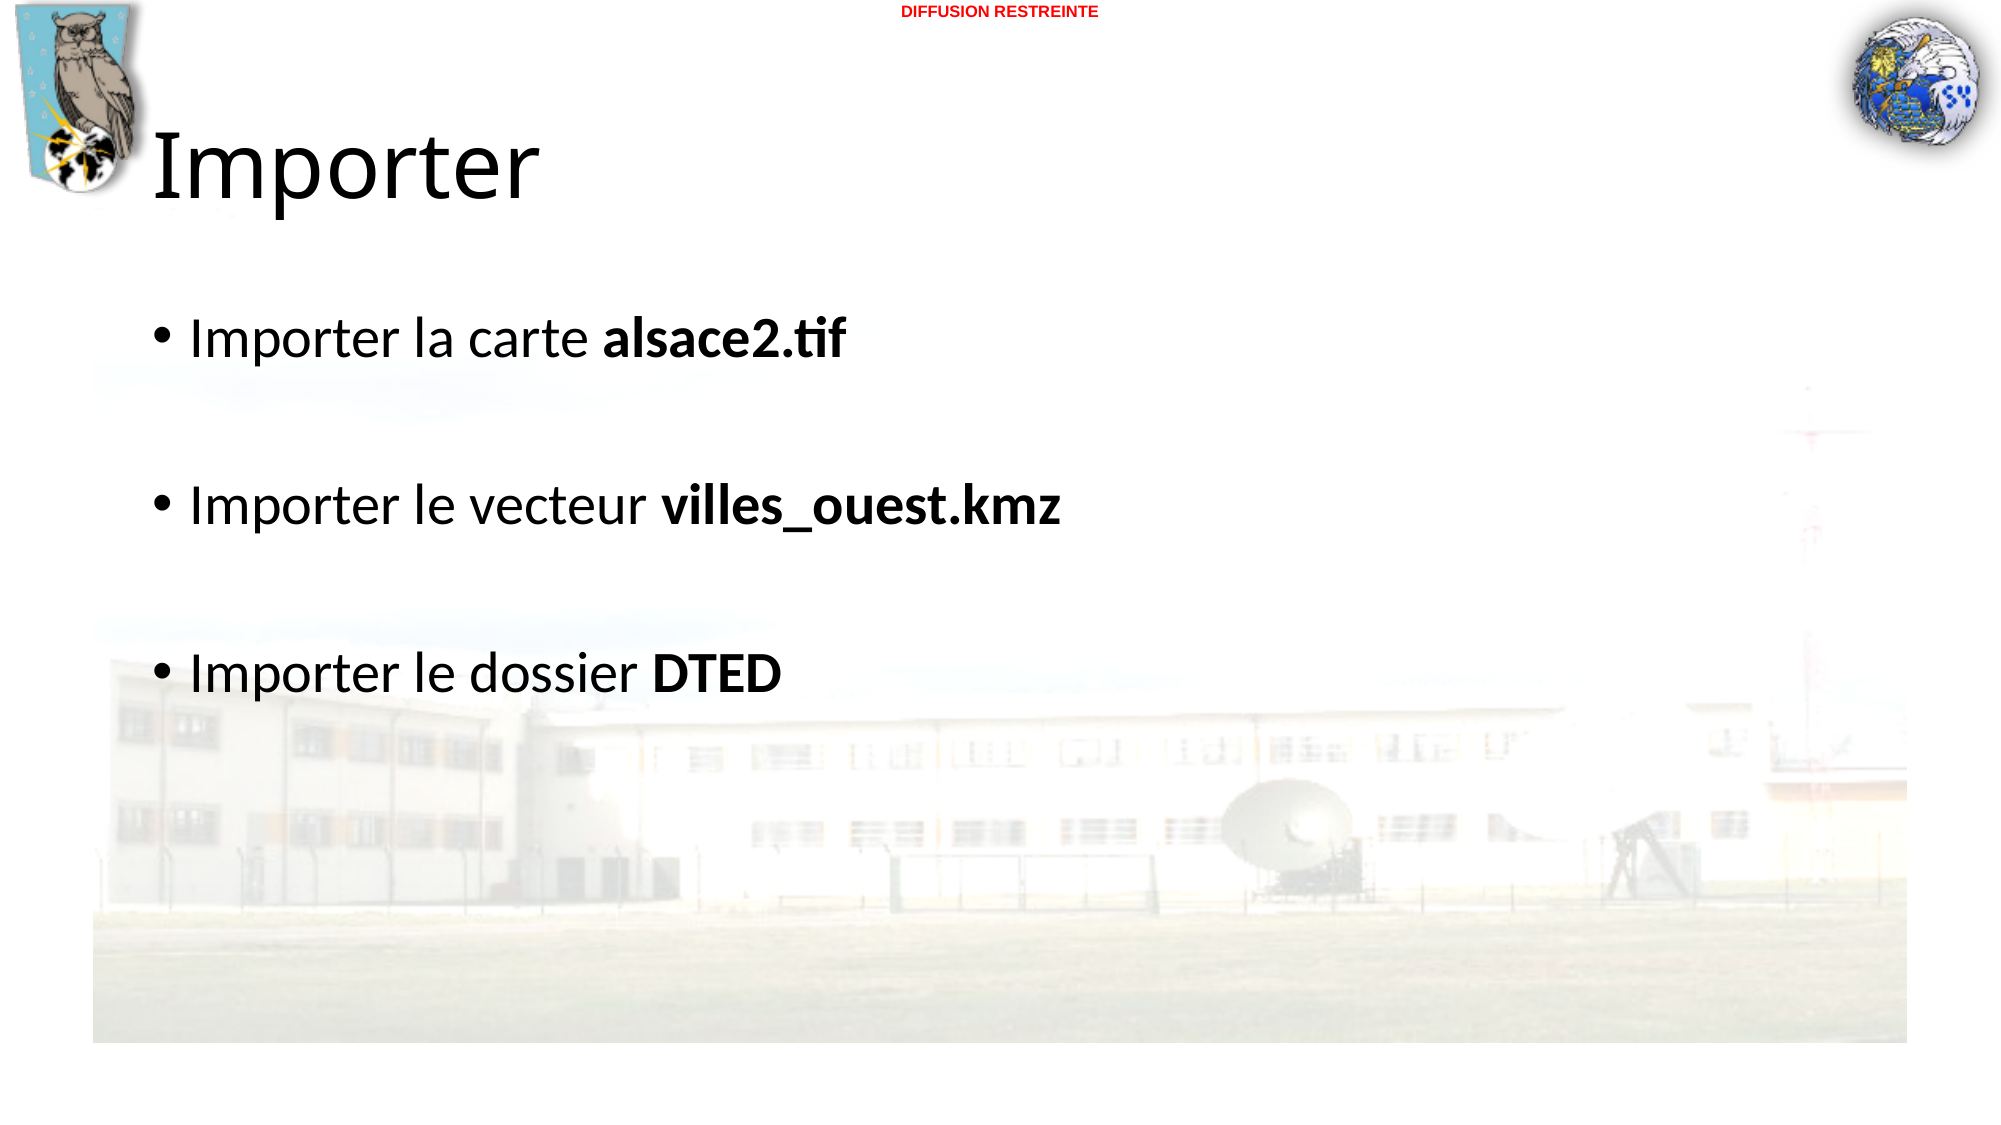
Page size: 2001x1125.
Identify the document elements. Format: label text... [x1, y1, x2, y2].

title Importer [137, 59, 1863, 278]
list Importer la carte alsace2.tif Importer le vecteur villes_ouest.kmz Importer le dossier DTED [137, 299, 1863, 1014]
picture [1850, 16, 1983, 147]
text_box [324, 262, 1675, 1005]
picture [14, 4, 136, 193]
